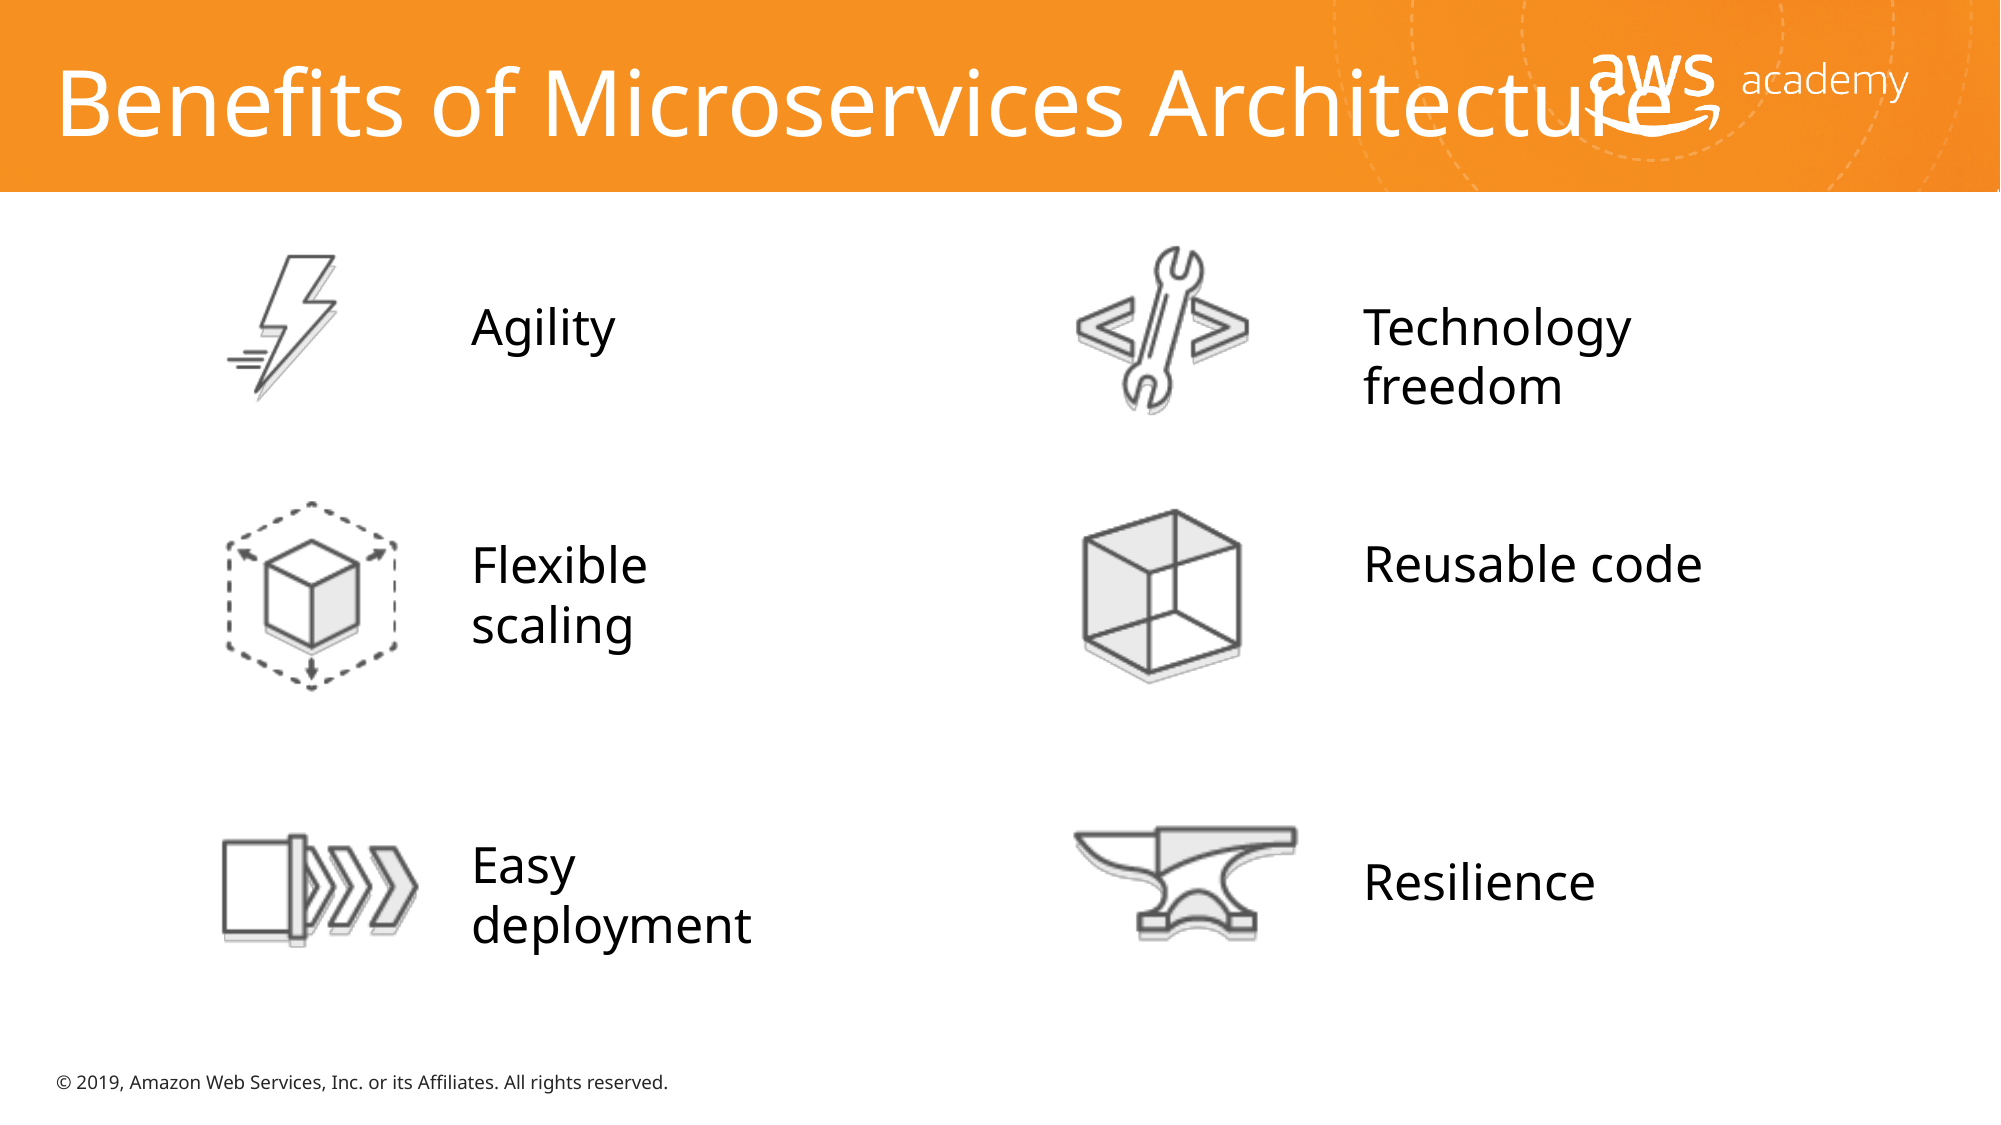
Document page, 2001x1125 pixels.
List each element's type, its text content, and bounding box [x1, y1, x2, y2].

text_box Technology freedom [1348, 287, 1729, 423]
text_box Reusable code [1348, 524, 1729, 600]
title Benefits of Microservices Architecture [39, 43, 1863, 172]
text_box Agility [456, 287, 754, 363]
text_box Easy deployment [456, 826, 790, 961]
text_box Flexible scaling [456, 526, 754, 661]
picture [0, 0, 1997, 1125]
text_box Resilience [1348, 843, 1646, 919]
